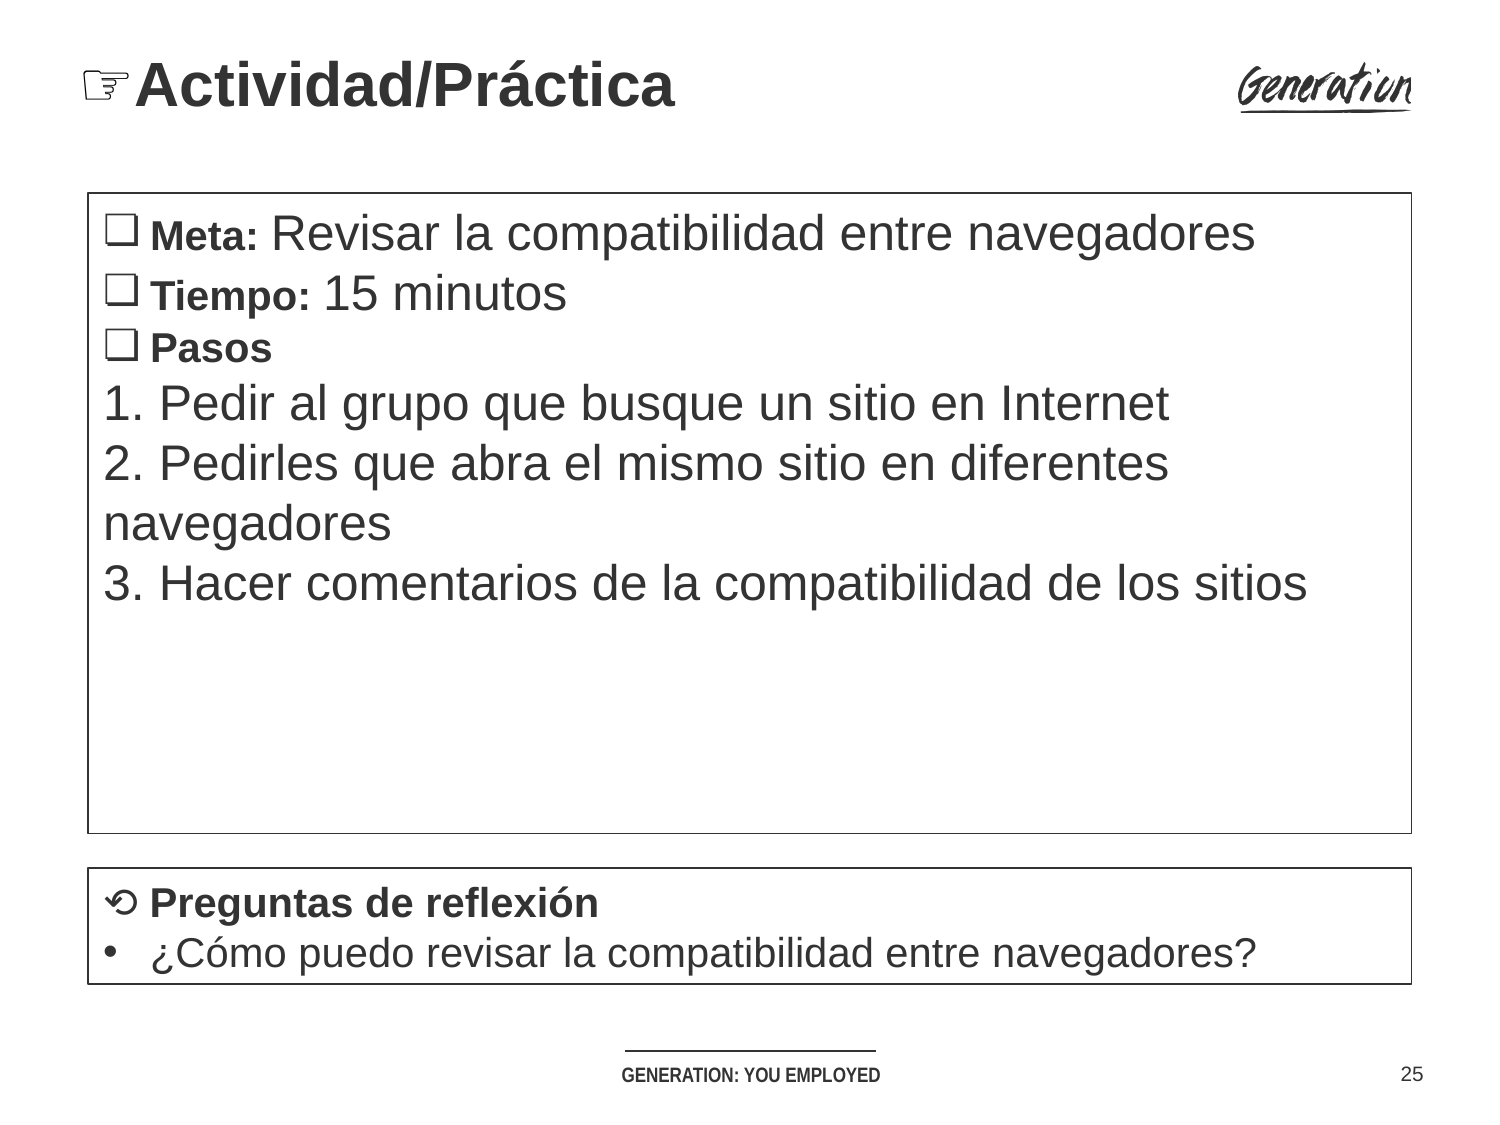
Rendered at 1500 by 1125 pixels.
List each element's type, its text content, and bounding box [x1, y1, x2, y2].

text_box Meta: Revisar la compatibilidad entre navegadores Tiempo: 15 minutos Pasos 1. Pedir al grupo que busque un sitio en Internet 2. Pedirles que abra el mismo sitio en diferentes navegadores 3. Hacer comentarios de la compatibilidad de los sitios [88, 192, 1412, 834]
picture [1392, 62, 1411, 113]
text_box ⟲ Preguntas de reflexión ¿Cómo puedo revisar la compatibilidad entre navegadores? [88, 868, 1412, 985]
title ☞Actividad/Práctica [78, 36, 1392, 127]
